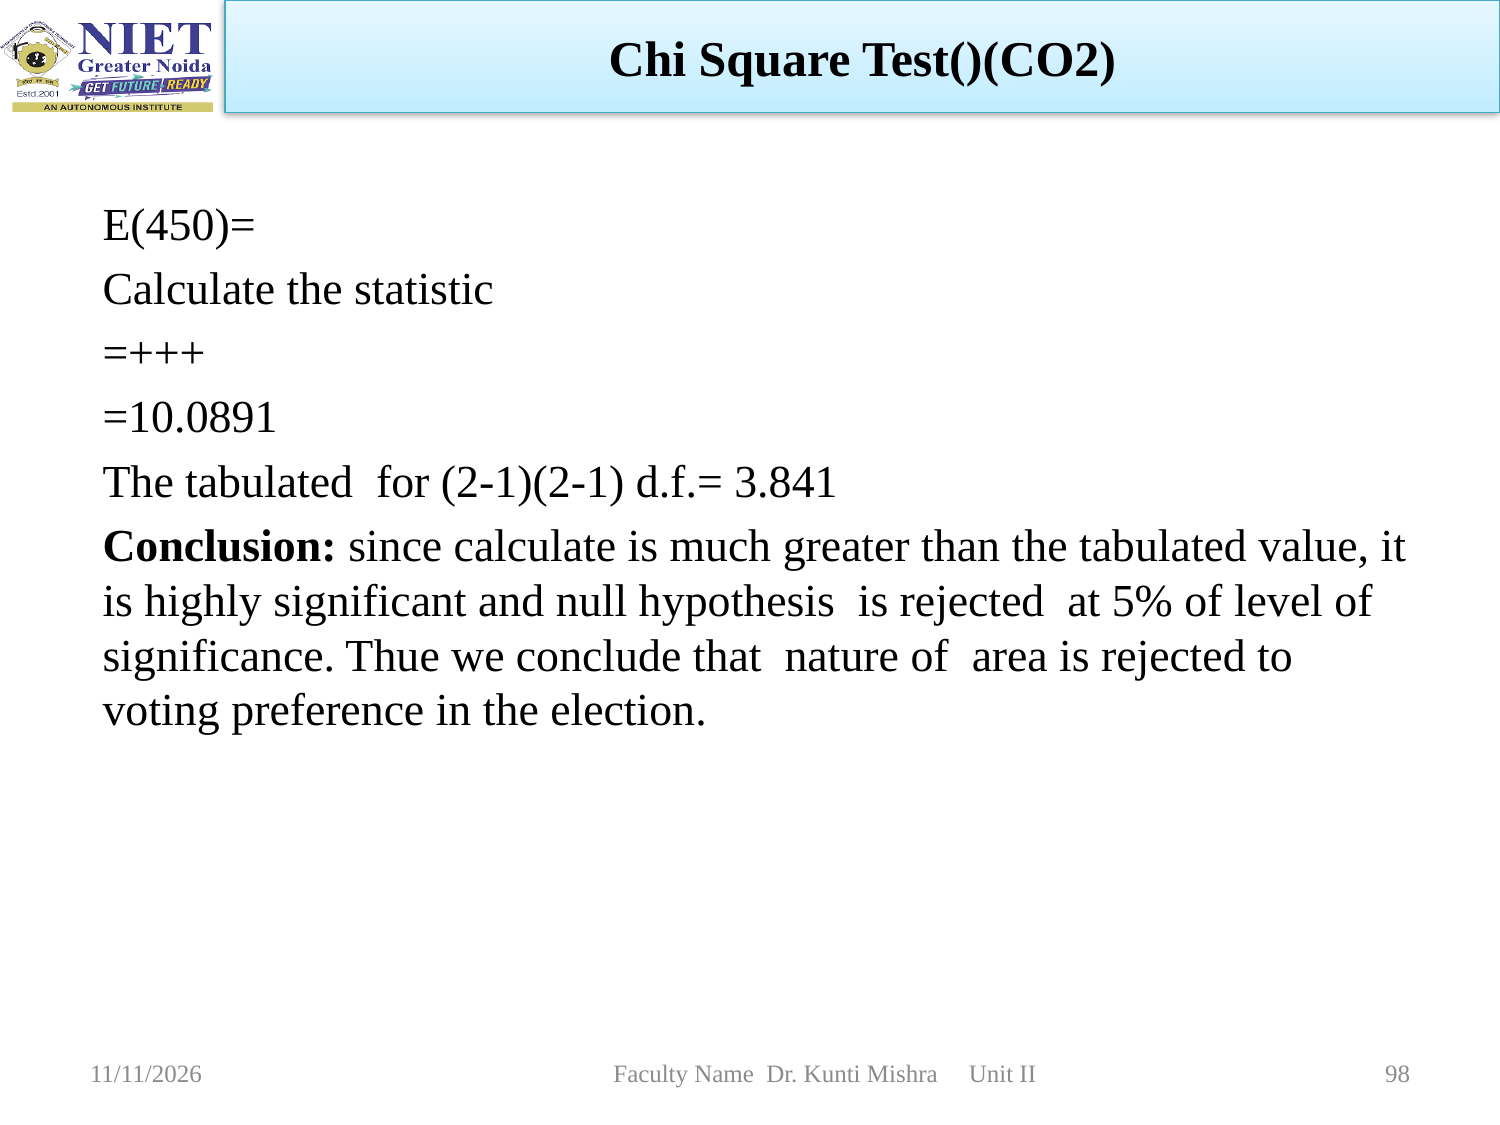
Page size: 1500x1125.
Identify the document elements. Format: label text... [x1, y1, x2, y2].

picture [0, 21, 213, 112]
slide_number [75, 1042, 412, 1103]
footer Faculty Name Dr. Kunti Mishra Unit II [412, 1042, 1074, 1103]
slide_number 98 [1074, 1042, 1425, 1103]
